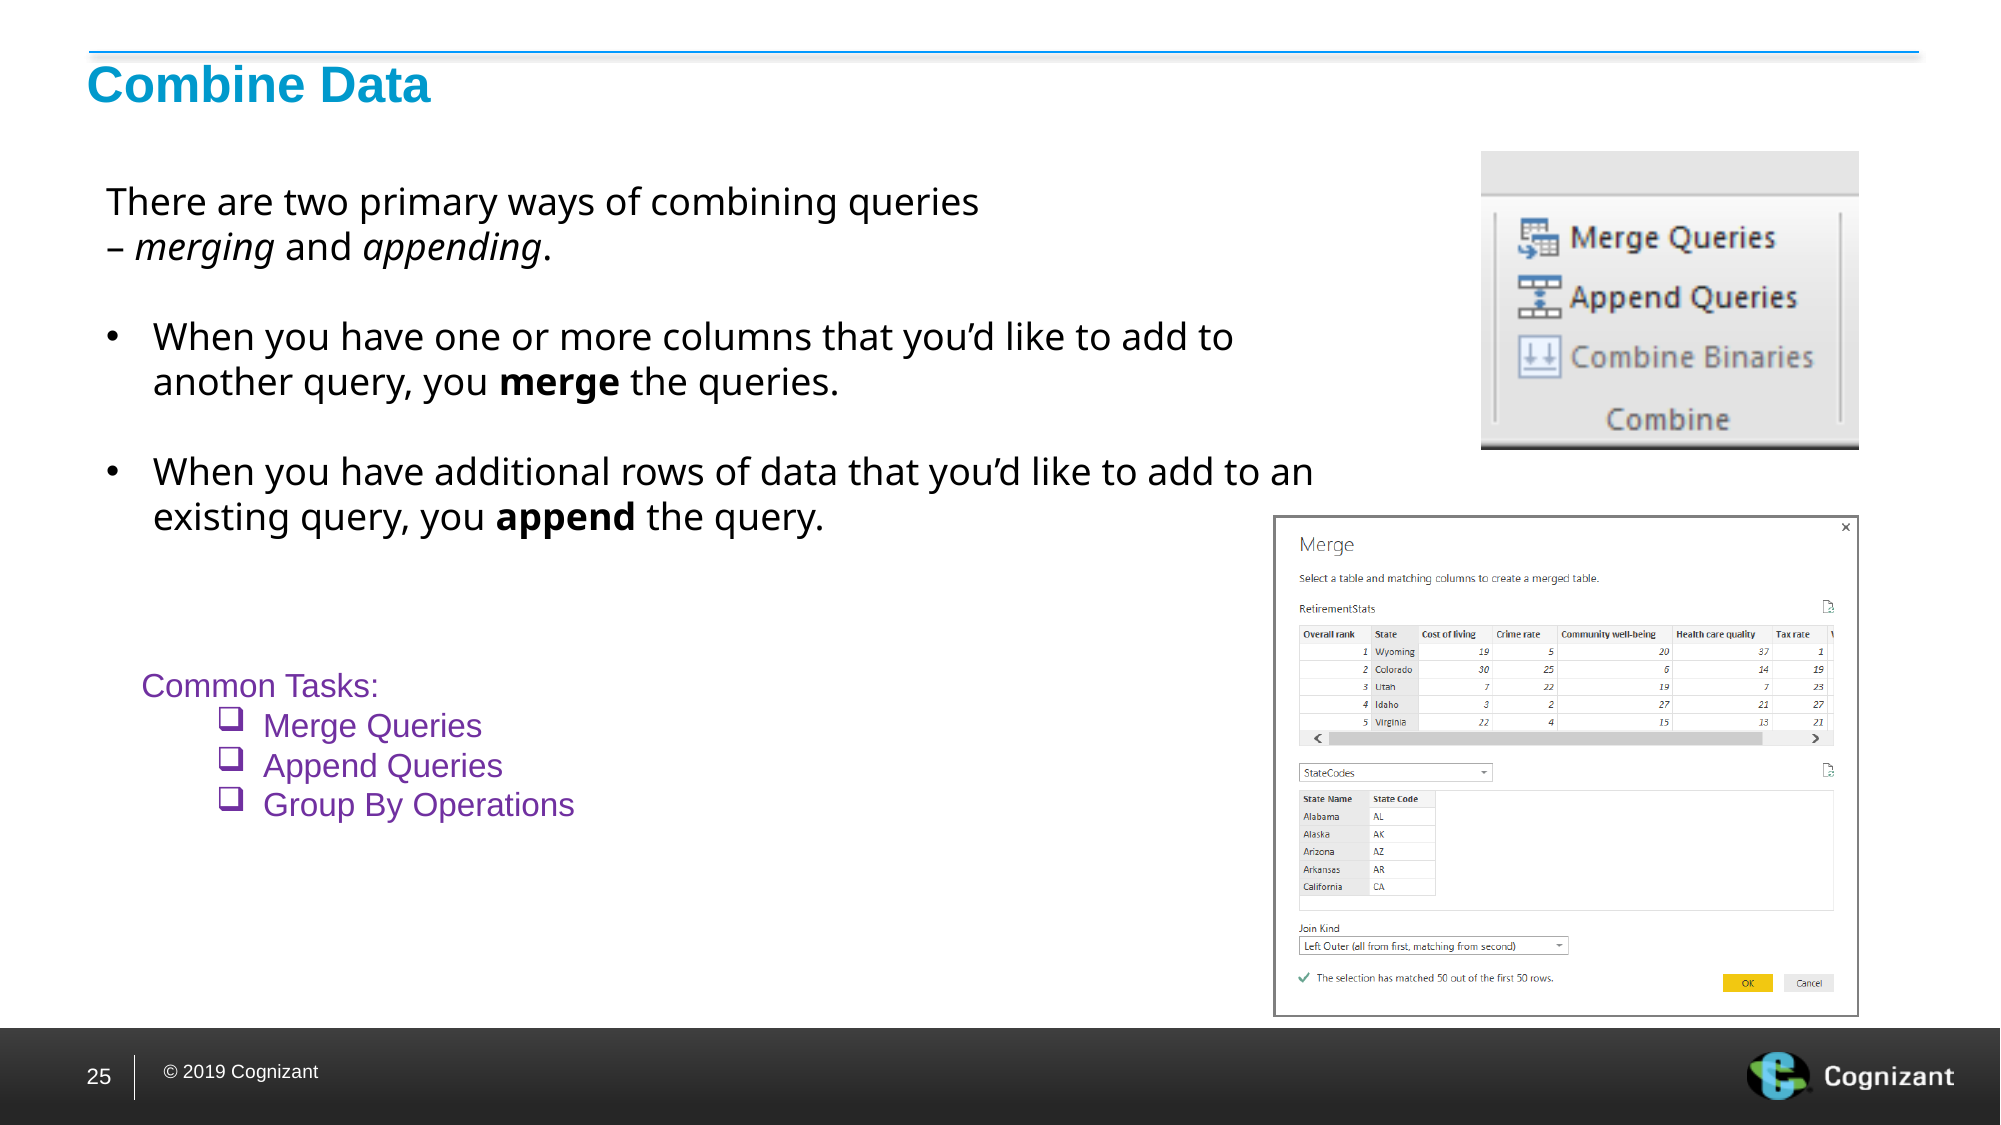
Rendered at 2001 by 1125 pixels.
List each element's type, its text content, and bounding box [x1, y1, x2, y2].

picture [1481, 151, 1860, 451]
picture [1747, 1052, 1954, 1100]
picture [1273, 515, 1860, 1017]
text_box There are two primary ways of combining queries – merging and appending. When you have one or more columns that you’d like to add to another query, you merge the queries. When you have additional rows of data that you’d like to add to an existing query, you append the query. [91, 125, 1344, 591]
slide_number 25 [8, 1034, 127, 1117]
text_box Common Tasks: Merge Queries Append Queries Group By Operations [126, 656, 1073, 831]
title Combine Data [66, 41, 1918, 249]
